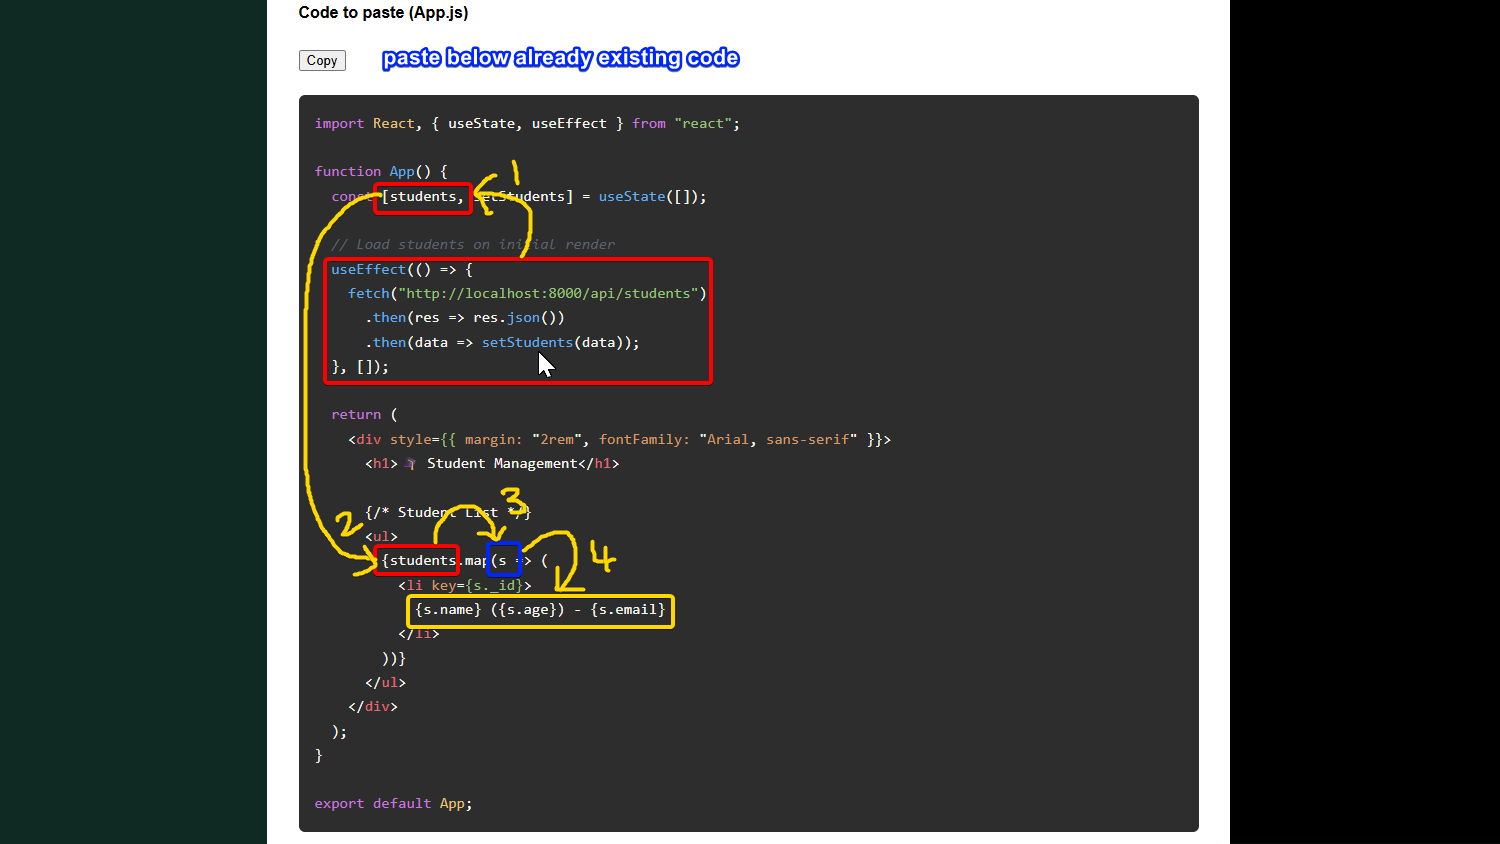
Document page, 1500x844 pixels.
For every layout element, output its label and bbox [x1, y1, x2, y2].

picture [267, 0, 1230, 844]
